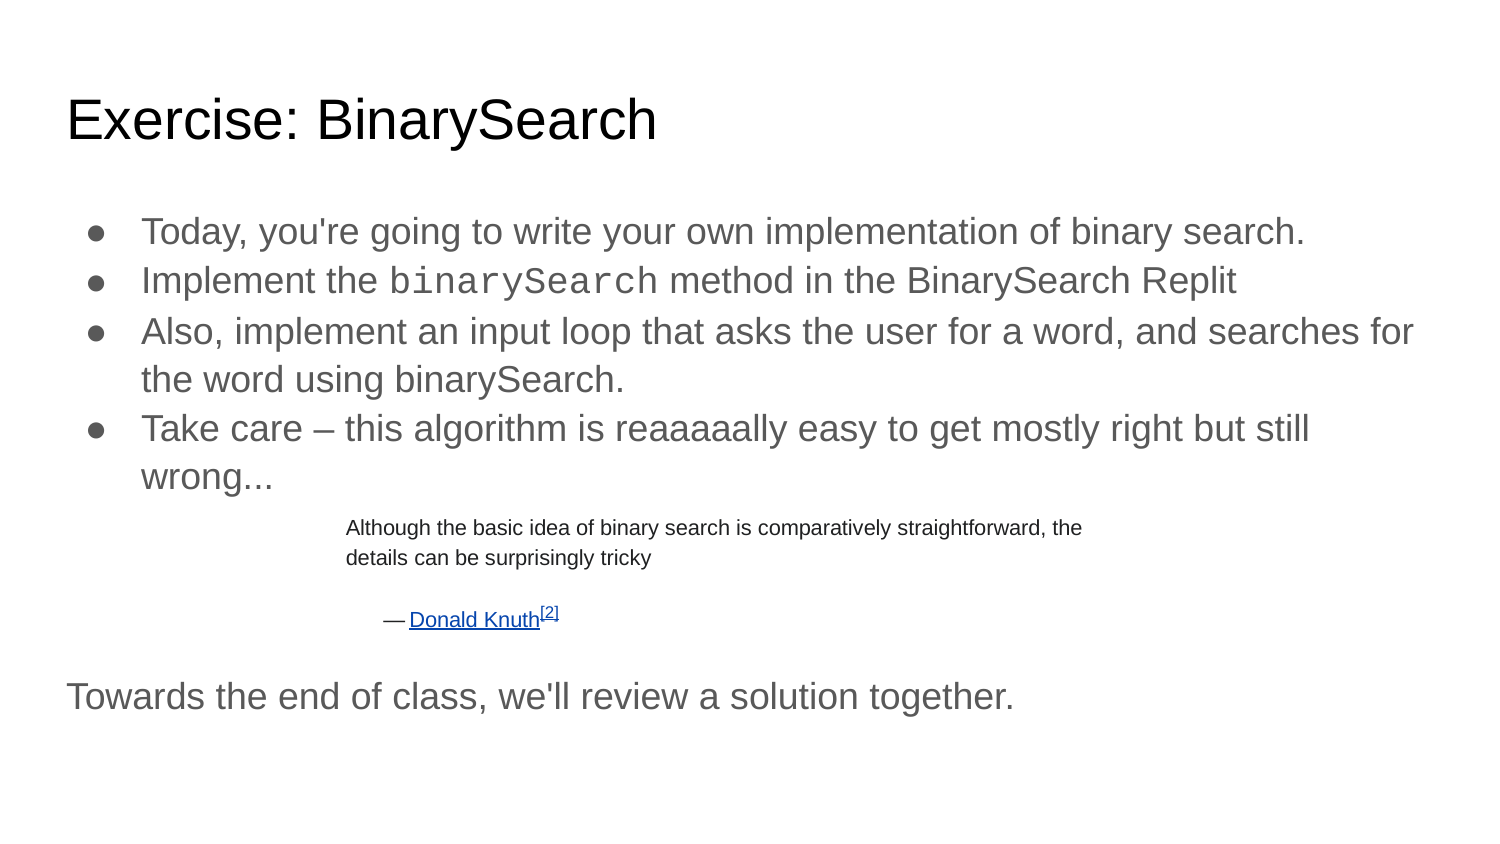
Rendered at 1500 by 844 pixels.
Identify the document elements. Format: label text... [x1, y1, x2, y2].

list Today, you're going to write your own implementation of binary search. Implement the binarySearch method in the BinarySearch Replit Also, implement an input loop that asks the user for a word, and searches for the word using binarySearch. Take care – this algorithm is reaaaaally easy to get mostly right but still wrong... Towards the end of class, we'll review a solution together. [51, 189, 1449, 750]
text_box Although the basic idea of binary search is comparatively straightforward, the details can be surprisingly tricky — Donald Knuth[2] [330, 494, 1149, 648]
title Exercise: BinarySearch [51, 72, 1449, 167]
